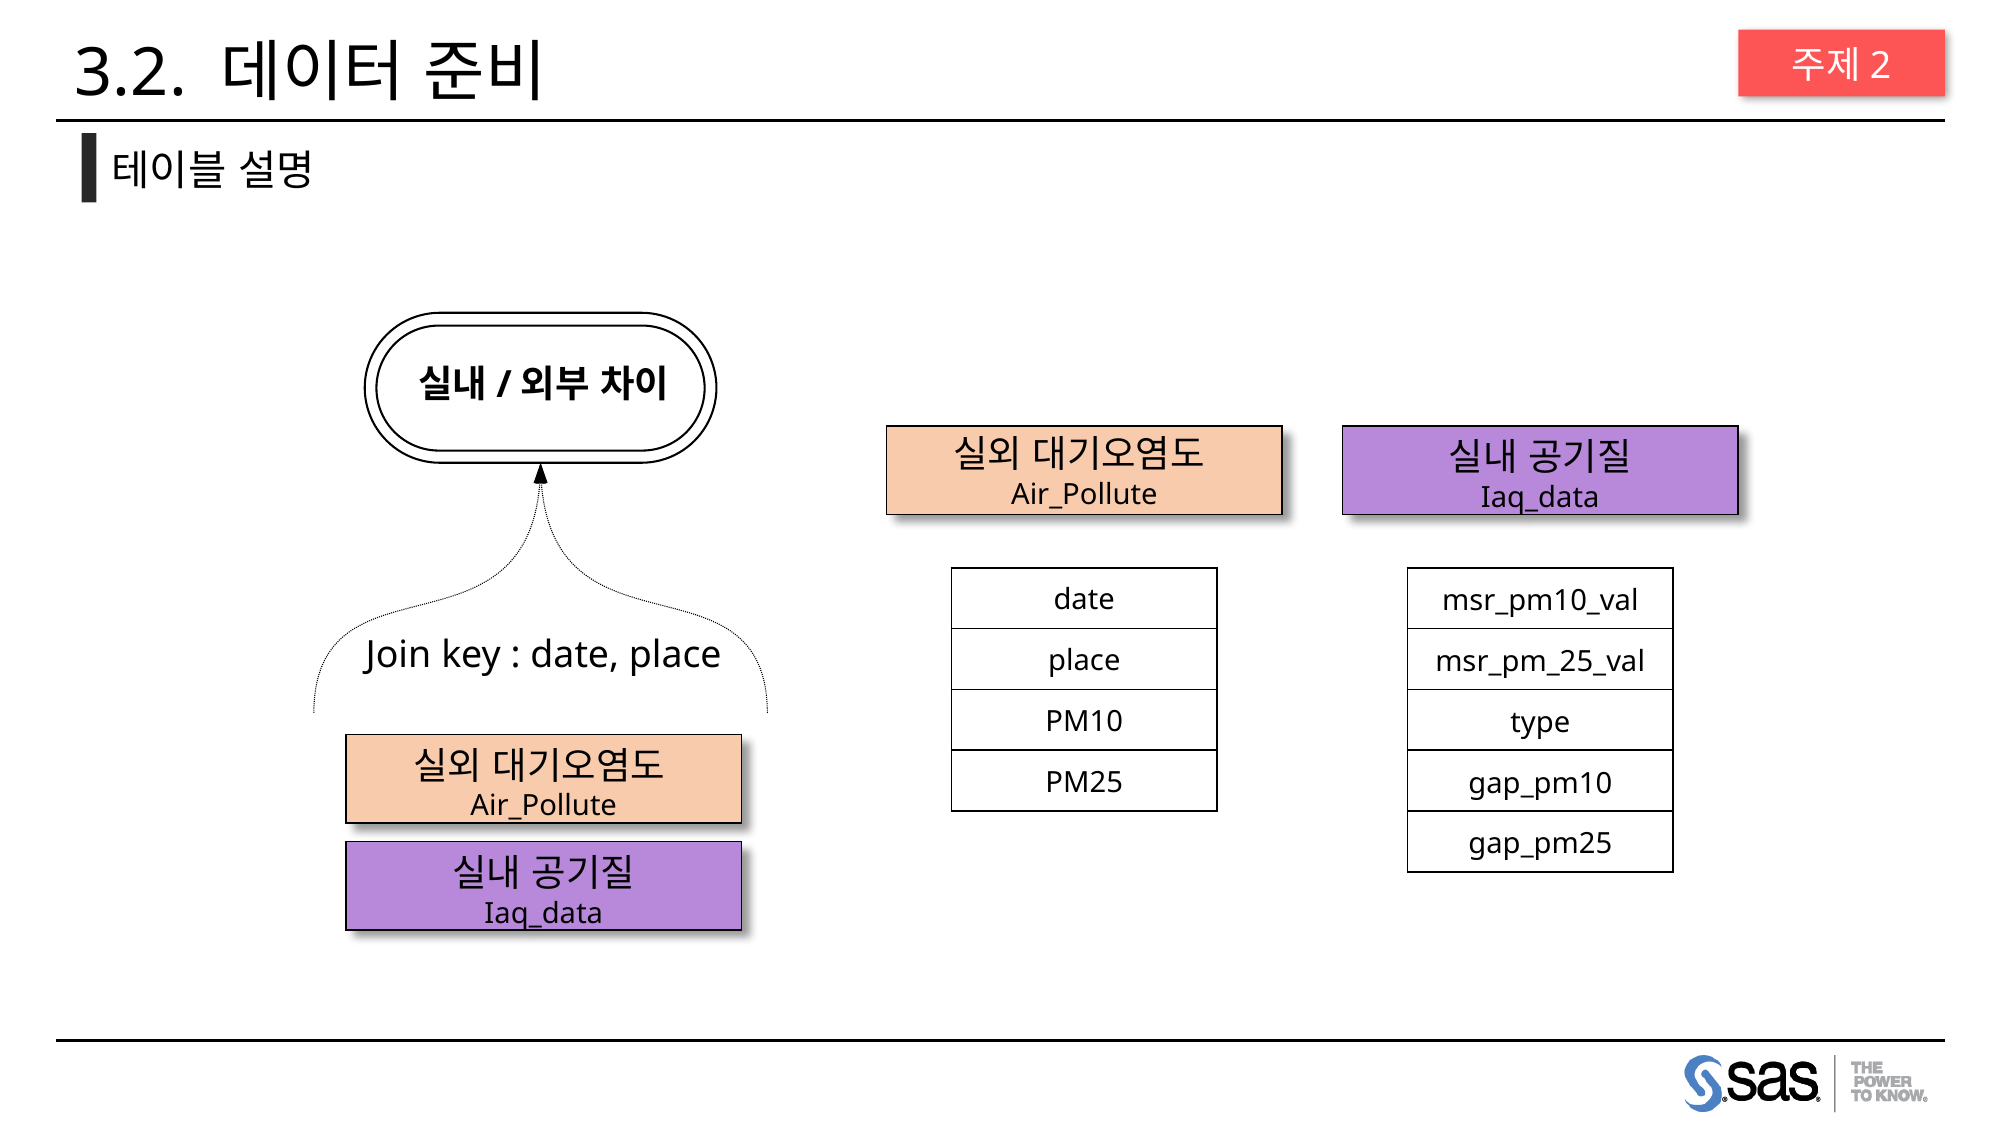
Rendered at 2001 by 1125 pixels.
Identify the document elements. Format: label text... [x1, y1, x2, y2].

table_cell type [1408, 690, 1672, 749]
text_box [313, 312, 768, 714]
text_box 테이블 설명 [98, 136, 591, 202]
table_cell gap_pm25 [1408, 812, 1672, 871]
table_cell msr_pm_25_val [1408, 629, 1672, 689]
table_cell PM25 [952, 751, 1216, 810]
text_box [81, 132, 98, 203]
text_box 실외 대기오염도 Air_Pollute [885, 425, 1283, 515]
picture [1642, 1024, 1975, 1125]
table_header date [952, 569, 1216, 628]
text_box 3.2. 데이터 준비 [60, 21, 1200, 117]
table_header msr_pm10_val [1408, 569, 1672, 628]
text_box 실내 공기질 Iaq_data [345, 840, 743, 931]
text_box 실내 공기질 Iaq_data [1342, 425, 1739, 515]
table_cell gap_pm10 [1408, 751, 1672, 810]
table_cell place [952, 629, 1216, 689]
text_box 주제2 [1737, 29, 1946, 97]
table_cell PM10 [952, 690, 1216, 749]
text_box 실외 대기오염도Air_Pollute [345, 733, 743, 824]
